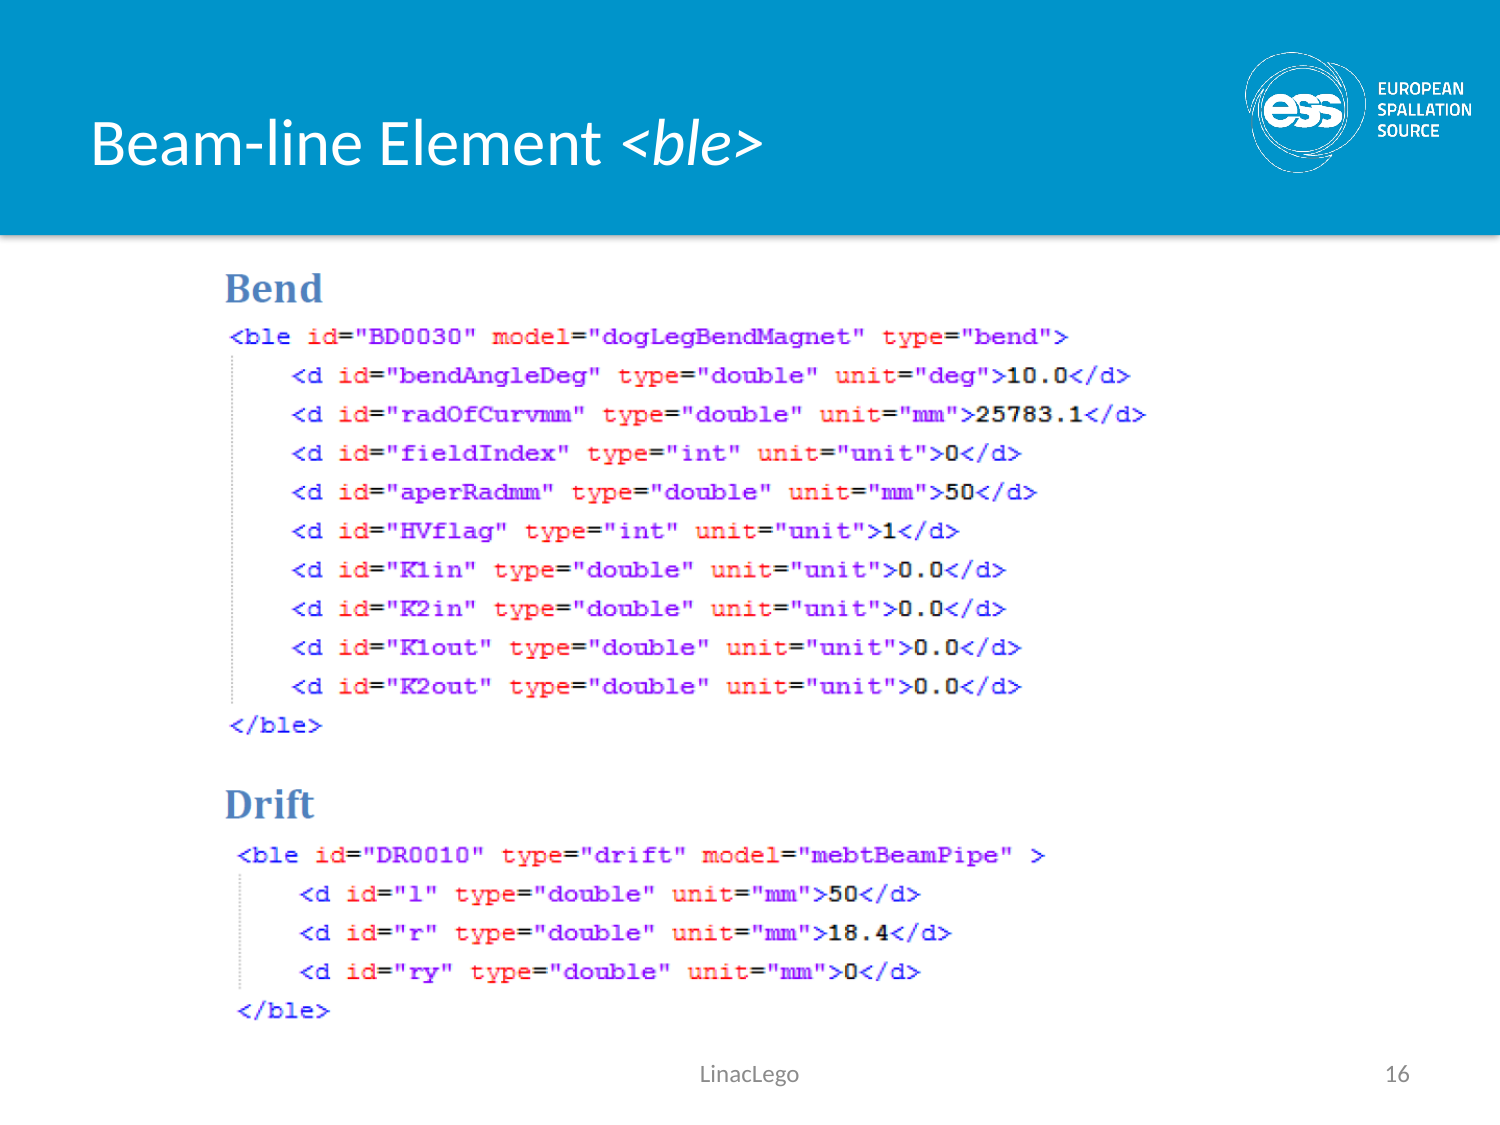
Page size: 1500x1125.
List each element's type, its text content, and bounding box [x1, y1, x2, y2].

picture [1389, 104, 1393, 115]
picture [1418, 104, 1423, 115]
footer LinacLego [431, 1061, 1069, 1103]
picture [1423, 83, 1430, 94]
picture [1400, 83, 1407, 94]
picture [1436, 104, 1444, 115]
slide_number 16 [1074, 1042, 1425, 1103]
picture [1432, 125, 1438, 136]
picture [1409, 104, 1415, 115]
picture [206, 266, 1187, 1052]
picture [1443, 86, 1450, 93]
picture [1422, 125, 1428, 134]
picture [1398, 109, 1406, 115]
title Beam-line Element <ble> [75, 45, 1247, 233]
picture [1454, 83, 1458, 94]
picture [1379, 83, 1385, 94]
picture [1264, 94, 1342, 127]
